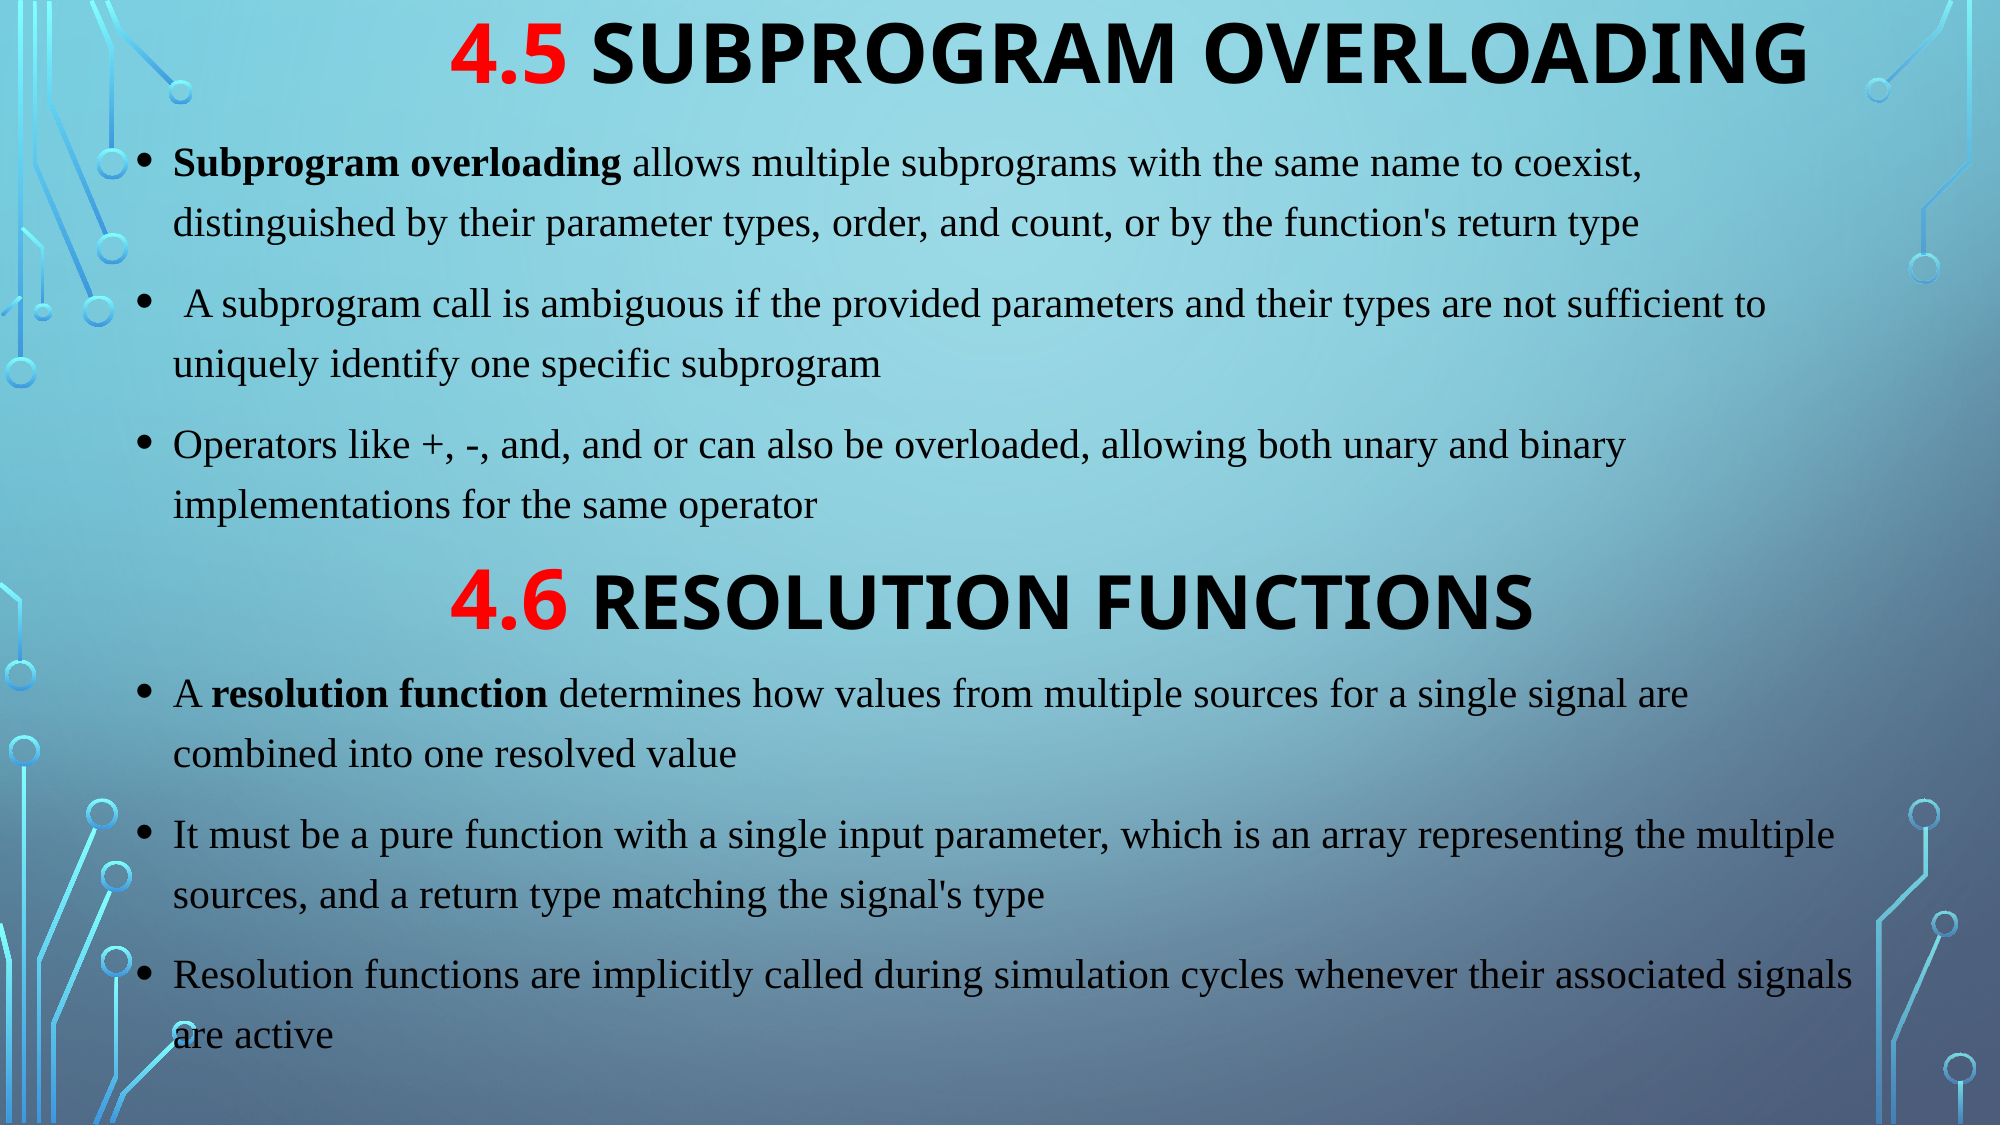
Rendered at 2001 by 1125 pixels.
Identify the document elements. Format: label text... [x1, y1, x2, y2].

text_box 4.6 RESOLUTION FUNCTIONS [0, 546, 2000, 636]
text_box Subprogram overloading allows multiple subprograms with the same name to coexist, distinguished by their parameter types, order, and count, or by the function's return type A subprogram call is ambiguous if the provided parameters and their types are not sufficient to uniquely identify one specific subprogram Operators like +, -, and, and or can also be overloaded, allowing both unary and binary implementations for the same operator [120, 117, 1880, 546]
text_box A resolution function determines how values from multiple sources for a single signal are combined into one resolved value It must be a pure function with a single input parameter, which is an array representing the multiple sources, and a return type matching the signal's type Resolution functions are implicitly called during simulation cycles whenever their associated signals are active [120, 648, 1880, 1093]
text_box 4.5 SUBPROGRAM OVERLOADING [0, 0, 2000, 89]
